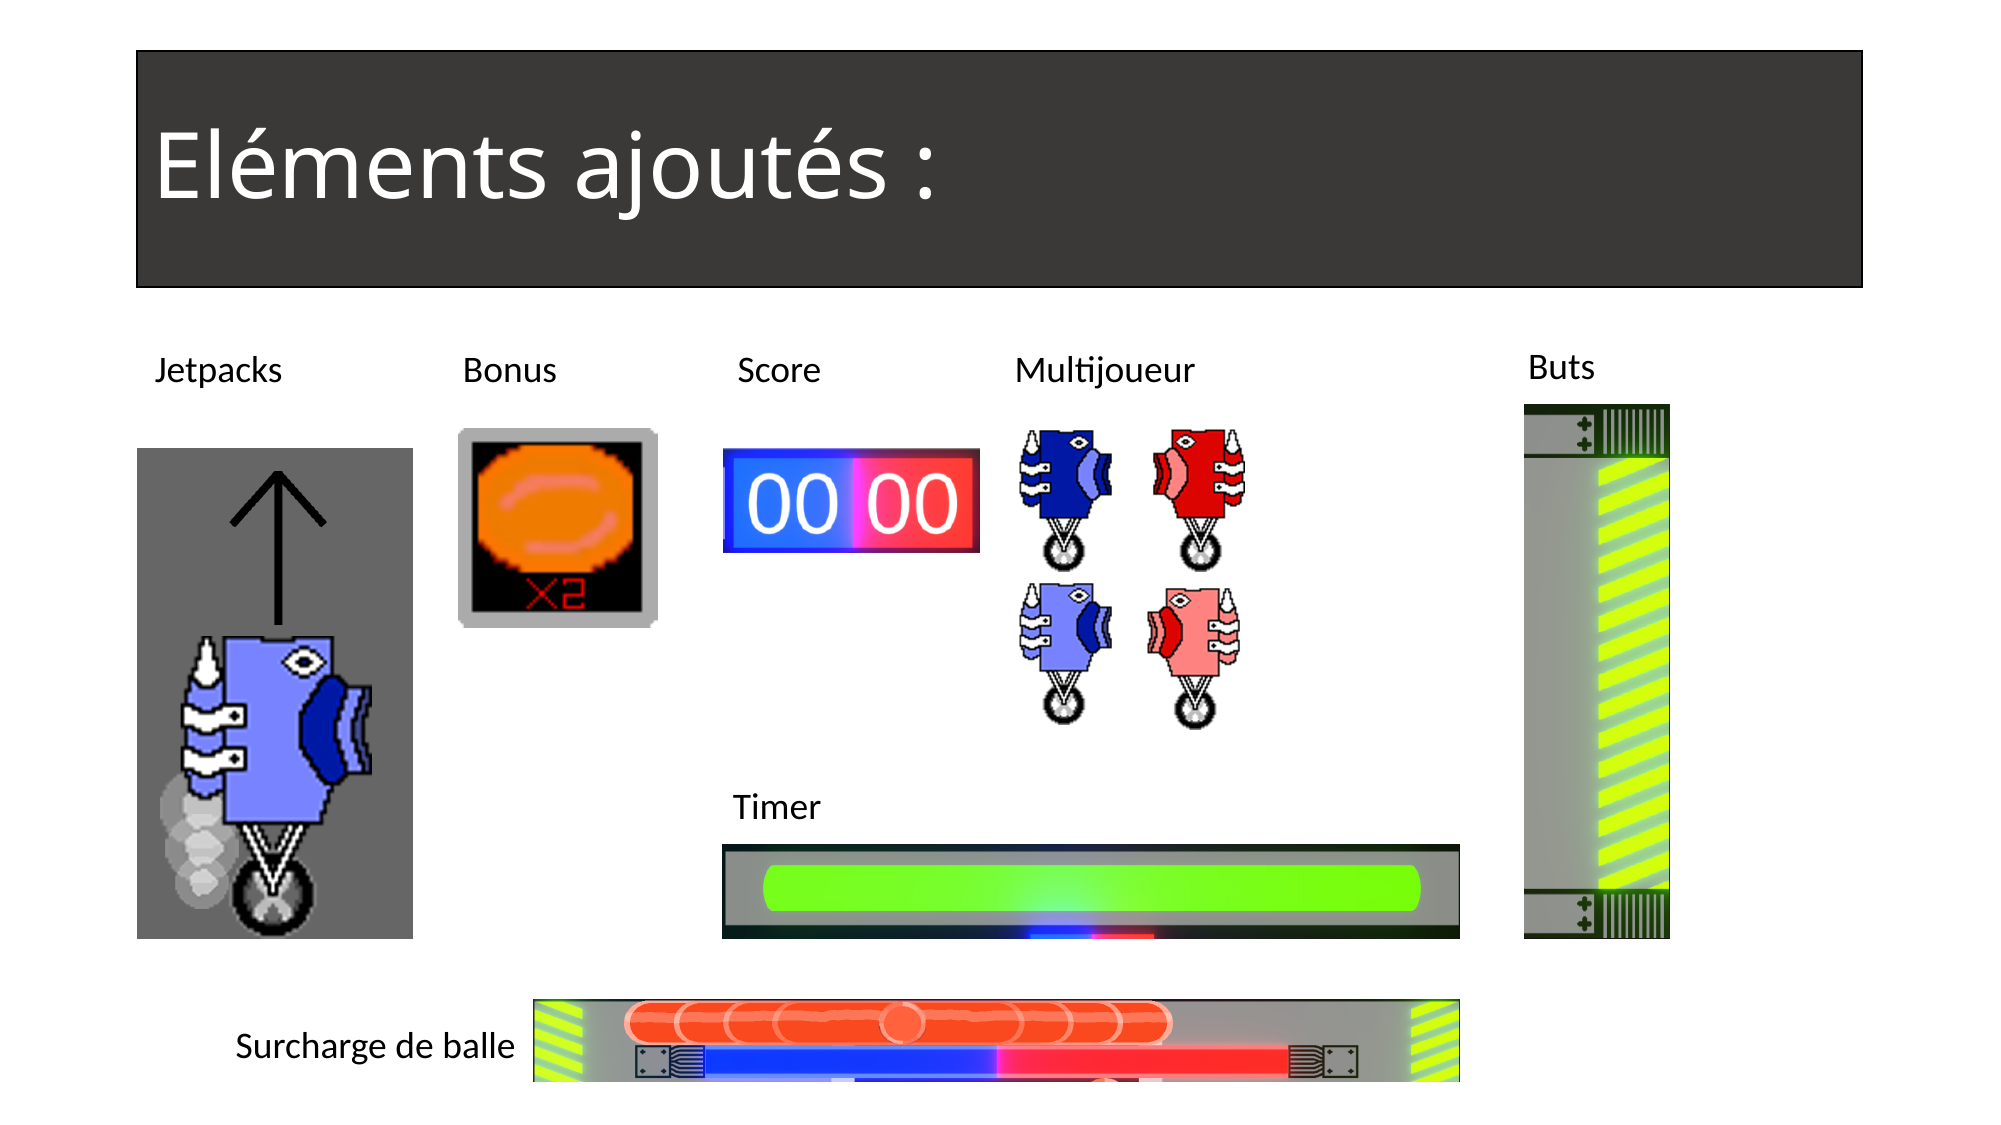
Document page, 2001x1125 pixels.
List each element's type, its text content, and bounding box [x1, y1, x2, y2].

text_box Multijoueur [999, 337, 1243, 397]
text_box Jetpacks [140, 337, 298, 398]
text_box Score [722, 337, 837, 398]
picture [458, 428, 658, 629]
text_box Timer [718, 774, 837, 835]
text_box Buts [1513, 334, 1611, 395]
picture [137, 448, 413, 939]
text_box Surcharge de balle [220, 1013, 532, 1074]
title Eléments ajoutés : [137, 59, 1863, 278]
text_box [136, 50, 1863, 288]
picture [1524, 404, 1670, 939]
picture [722, 844, 1460, 939]
picture [723, 404, 1285, 730]
picture [533, 999, 1460, 1082]
text_box Bonus [448, 337, 573, 398]
